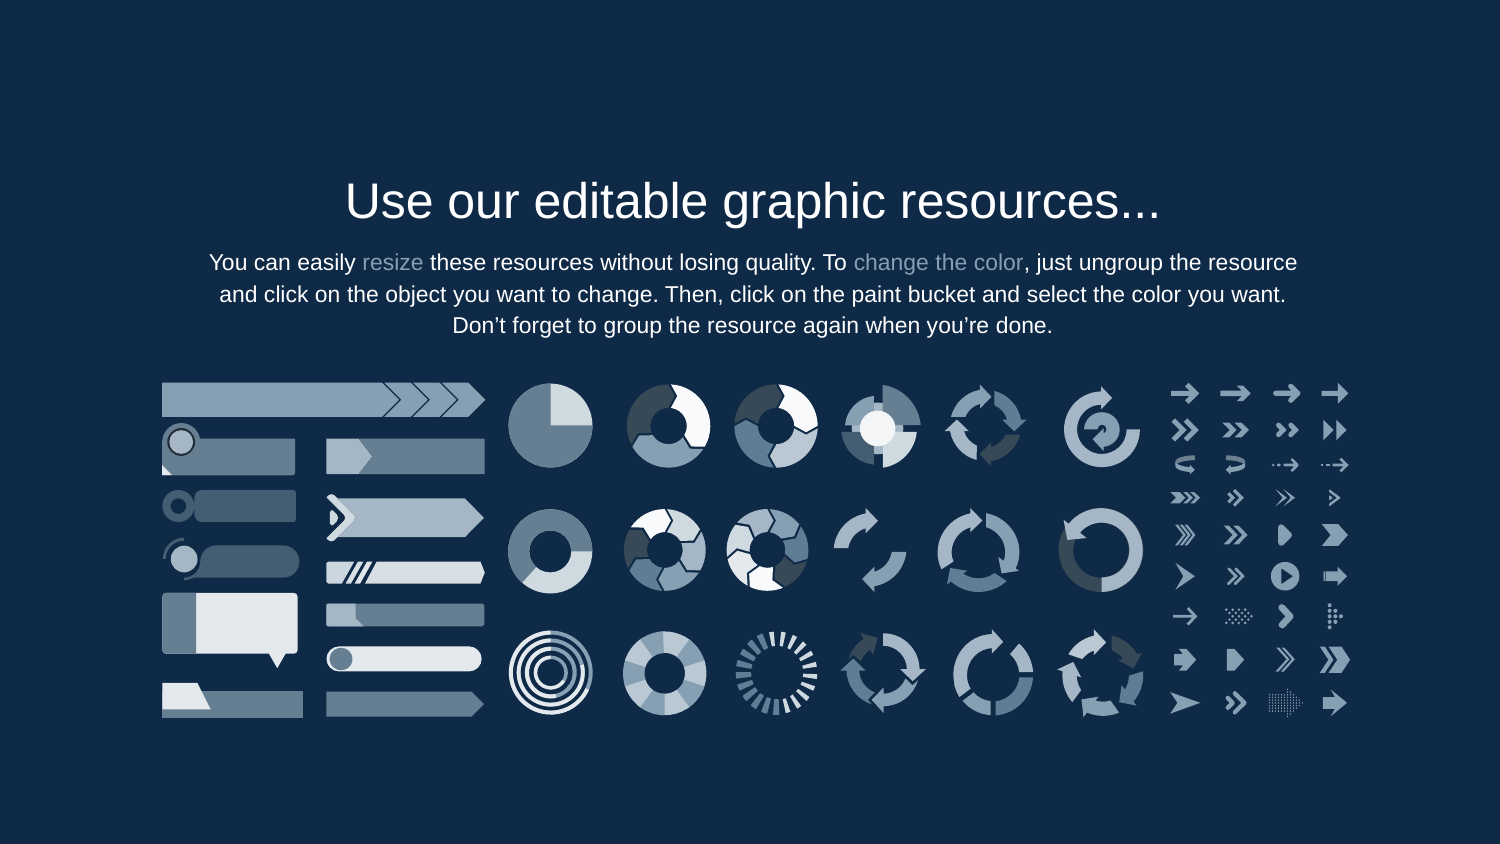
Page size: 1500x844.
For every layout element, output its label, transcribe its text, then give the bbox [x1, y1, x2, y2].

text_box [1224, 608, 1254, 625]
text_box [617, 384, 713, 468]
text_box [161, 382, 486, 418]
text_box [494, 615, 608, 730]
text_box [161, 424, 296, 476]
text_box [1225, 455, 1246, 475]
text_box [1278, 604, 1294, 629]
text_box [1171, 382, 1200, 404]
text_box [326, 561, 485, 584]
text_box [1051, 386, 1141, 468]
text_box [162, 682, 304, 718]
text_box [162, 537, 300, 581]
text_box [621, 508, 708, 592]
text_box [948, 628, 1034, 716]
text_box [1173, 607, 1198, 626]
title Use our editable graphic resources... [175, 153, 1332, 233]
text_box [839, 632, 927, 714]
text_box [1174, 524, 1196, 546]
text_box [1320, 457, 1349, 473]
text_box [1323, 419, 1347, 441]
text_box [1321, 382, 1349, 404]
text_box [1171, 418, 1199, 442]
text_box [1268, 688, 1304, 718]
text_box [929, 507, 1020, 593]
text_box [841, 384, 922, 469]
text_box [1044, 507, 1144, 593]
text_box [1222, 422, 1250, 438]
text_box [1273, 383, 1301, 403]
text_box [1319, 646, 1351, 674]
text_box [508, 383, 593, 468]
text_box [1170, 491, 1201, 504]
text_box [1220, 385, 1251, 402]
text_box [1174, 648, 1197, 671]
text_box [724, 508, 811, 592]
text_box [1175, 562, 1195, 590]
list You can easily resize these resources without losing quality. To change the color, just ungroup the resource and click on the object you want to change. Then, click on the paint bucket and select the color you want. Don’t forget to group the resource again when you’re done. [175, 251, 1332, 331]
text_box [736, 631, 818, 715]
text_box [1321, 524, 1348, 546]
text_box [1326, 602, 1344, 630]
text_box [1226, 648, 1245, 671]
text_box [1056, 629, 1144, 718]
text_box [1274, 488, 1296, 507]
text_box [1224, 690, 1248, 715]
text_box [833, 507, 907, 593]
text_box [162, 489, 296, 523]
text_box [1322, 689, 1348, 717]
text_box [1227, 488, 1245, 507]
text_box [1271, 458, 1300, 472]
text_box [326, 493, 485, 542]
text_box [1175, 455, 1195, 475]
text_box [326, 438, 485, 475]
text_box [1226, 567, 1246, 586]
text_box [622, 631, 707, 716]
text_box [1328, 489, 1341, 507]
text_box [944, 384, 1027, 467]
text_box [1322, 566, 1348, 586]
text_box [1223, 525, 1248, 545]
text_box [326, 646, 482, 672]
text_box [326, 603, 485, 627]
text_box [1275, 647, 1296, 672]
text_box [1274, 422, 1300, 438]
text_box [162, 592, 298, 669]
text_box [1170, 692, 1201, 714]
text_box [1270, 561, 1300, 591]
text_box [326, 691, 484, 717]
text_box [507, 509, 593, 594]
text_box [1278, 524, 1292, 546]
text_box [734, 384, 819, 468]
